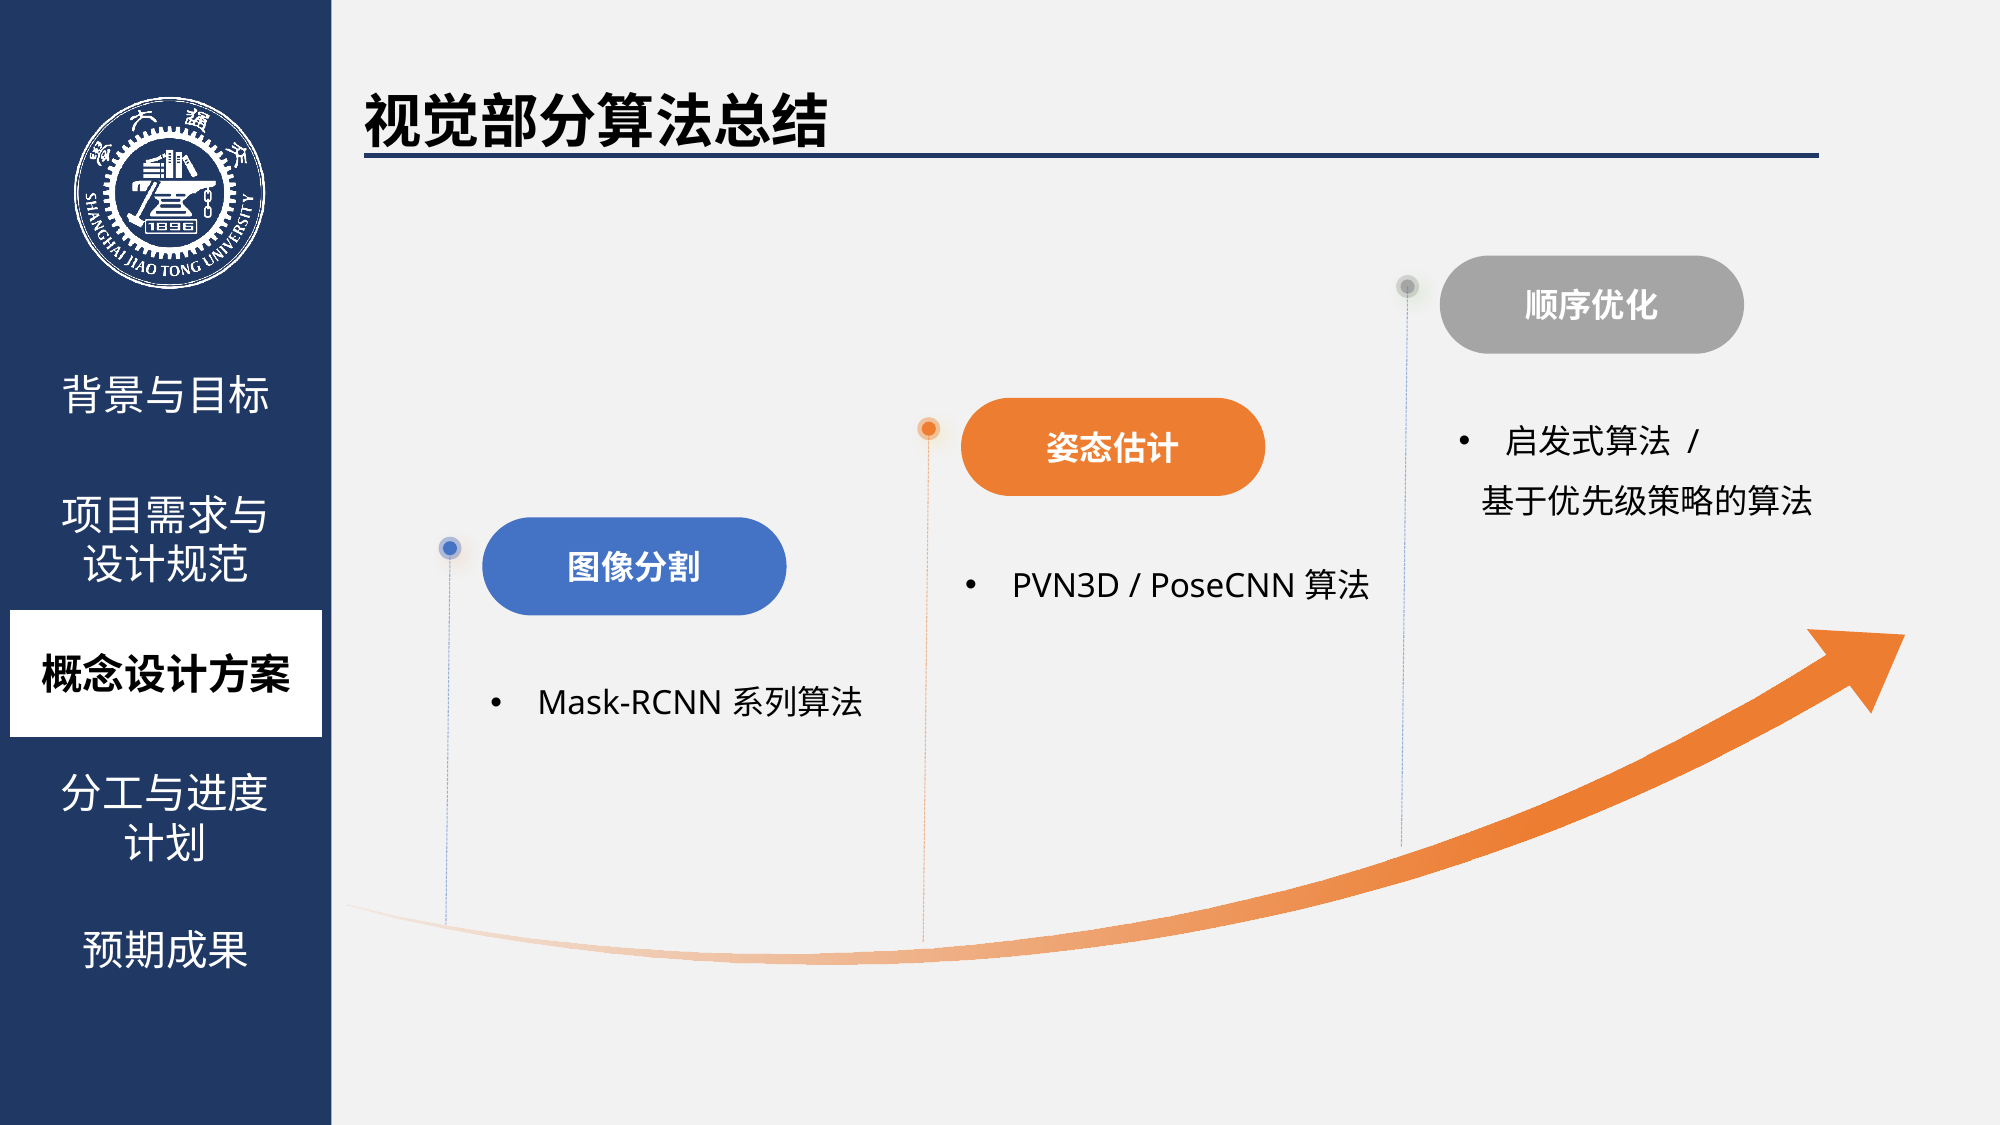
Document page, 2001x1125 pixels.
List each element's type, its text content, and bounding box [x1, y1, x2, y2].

text_box 视觉部分算法总结 [348, 6, 1046, 162]
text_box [14, 361, 318, 983]
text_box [390, 255, 1855, 1062]
picture [36, 92, 295, 294]
